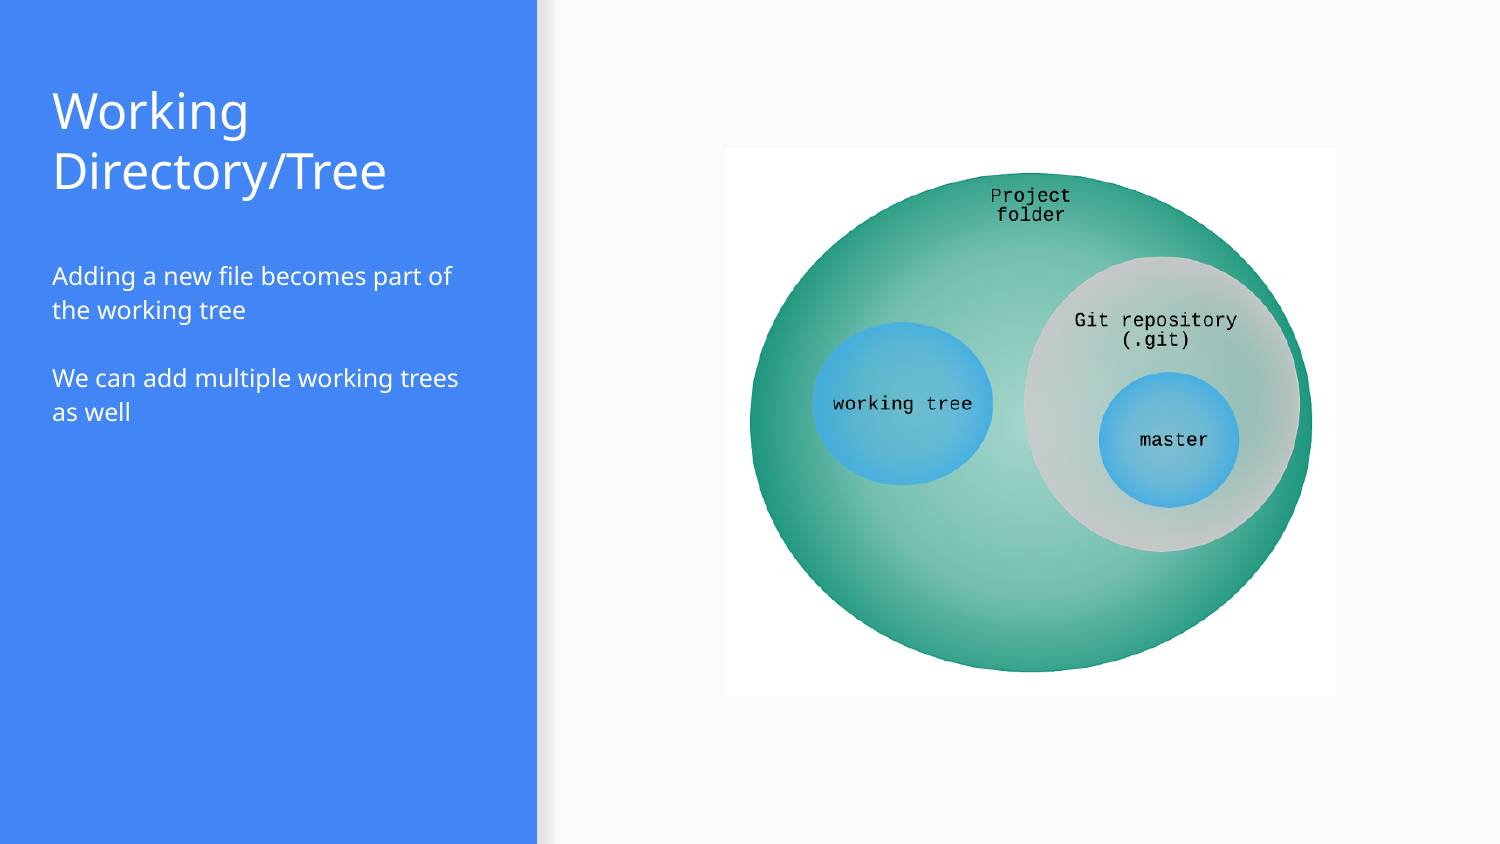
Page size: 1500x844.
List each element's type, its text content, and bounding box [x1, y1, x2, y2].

list Adding a new file becomes part of the working tree We can add multiple working trees as well [37, 240, 498, 760]
picture [725, 148, 1336, 696]
title Working Directory/Tree [37, 58, 498, 216]
